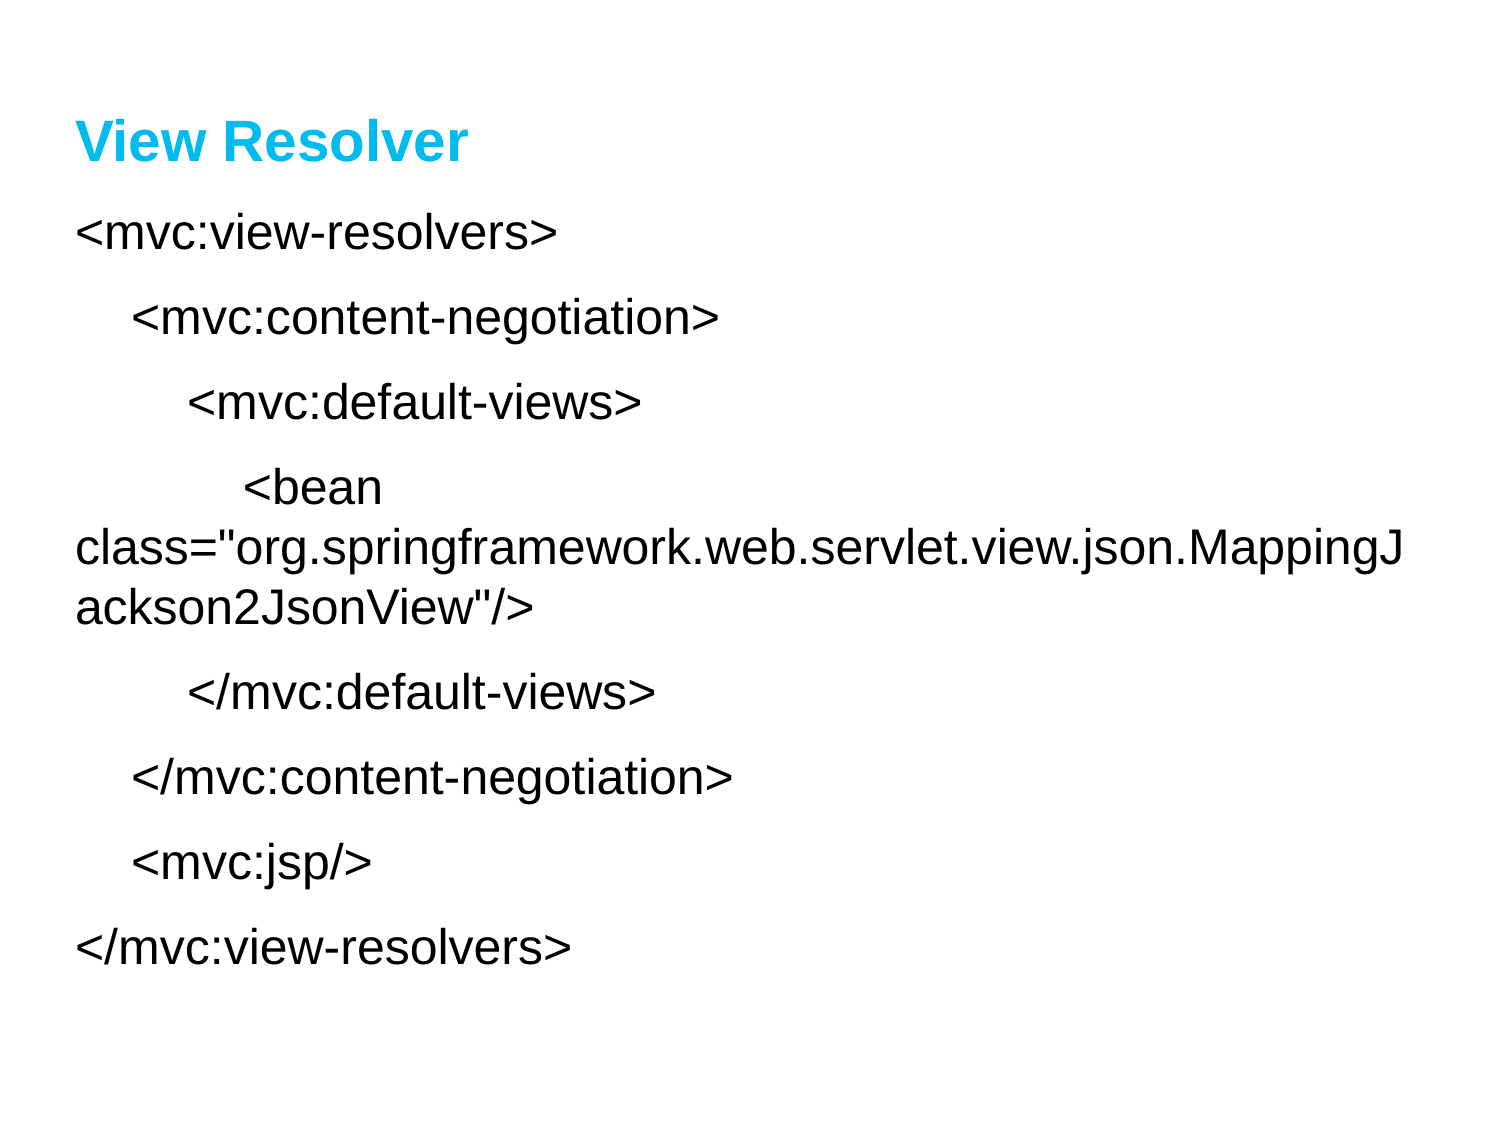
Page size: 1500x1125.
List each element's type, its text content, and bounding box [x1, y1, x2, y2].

list <mvc:view-resolvers> <mvc:content-negotiation> <mvc:default-views> <bean class="org.springframework.web.servlet.view.json.MappingJackson2JsonView"/> </mvc:default-views> </mvc:content-negotiation> <mvc:jsp/> </mvc:view-resolvers> [75, 199, 1425, 1038]
title View Resolver [75, 30, 1425, 173]
